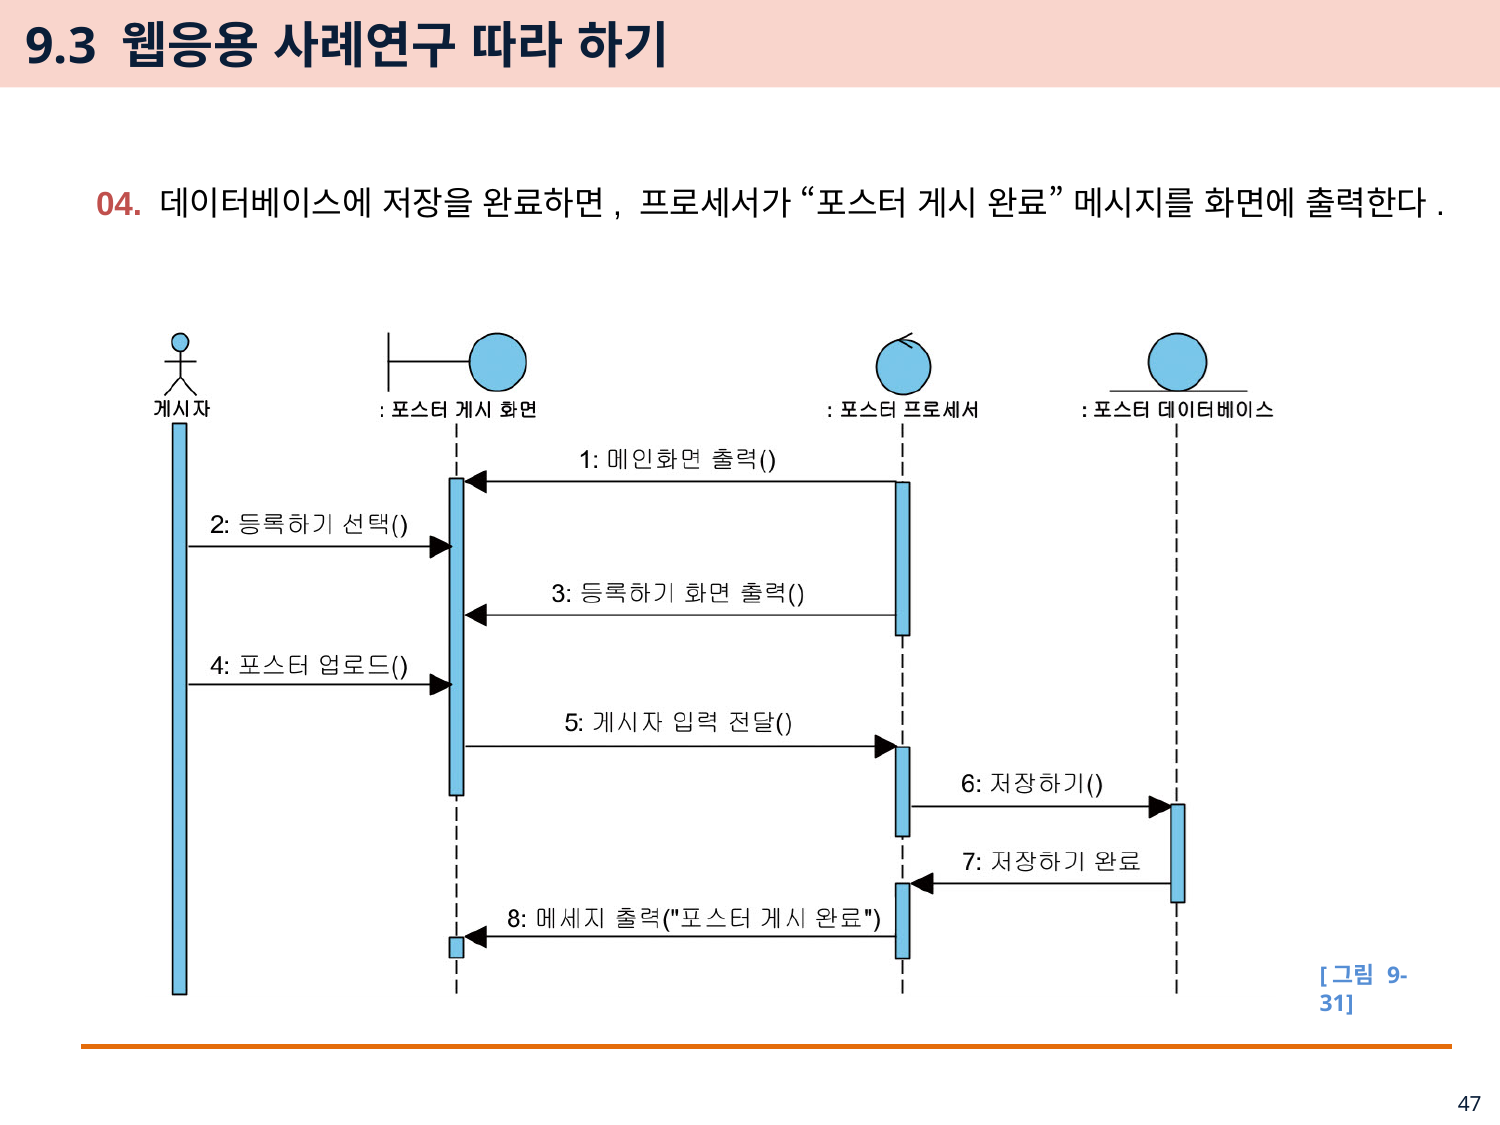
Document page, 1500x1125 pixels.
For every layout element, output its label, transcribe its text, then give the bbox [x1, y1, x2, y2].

text_box 04. 데이터베이스에 저장을 완료하면, 프로세서가 “포스터 게시 완료” 메시지를 화면에 출력한다. [81, 154, 1453, 786]
title 9.3 웹응용 사례연구 따라 하기 [10, 4, 1288, 83]
text_box [그림 9-31] [1304, 953, 1452, 1023]
picture [145, 326, 1276, 997]
